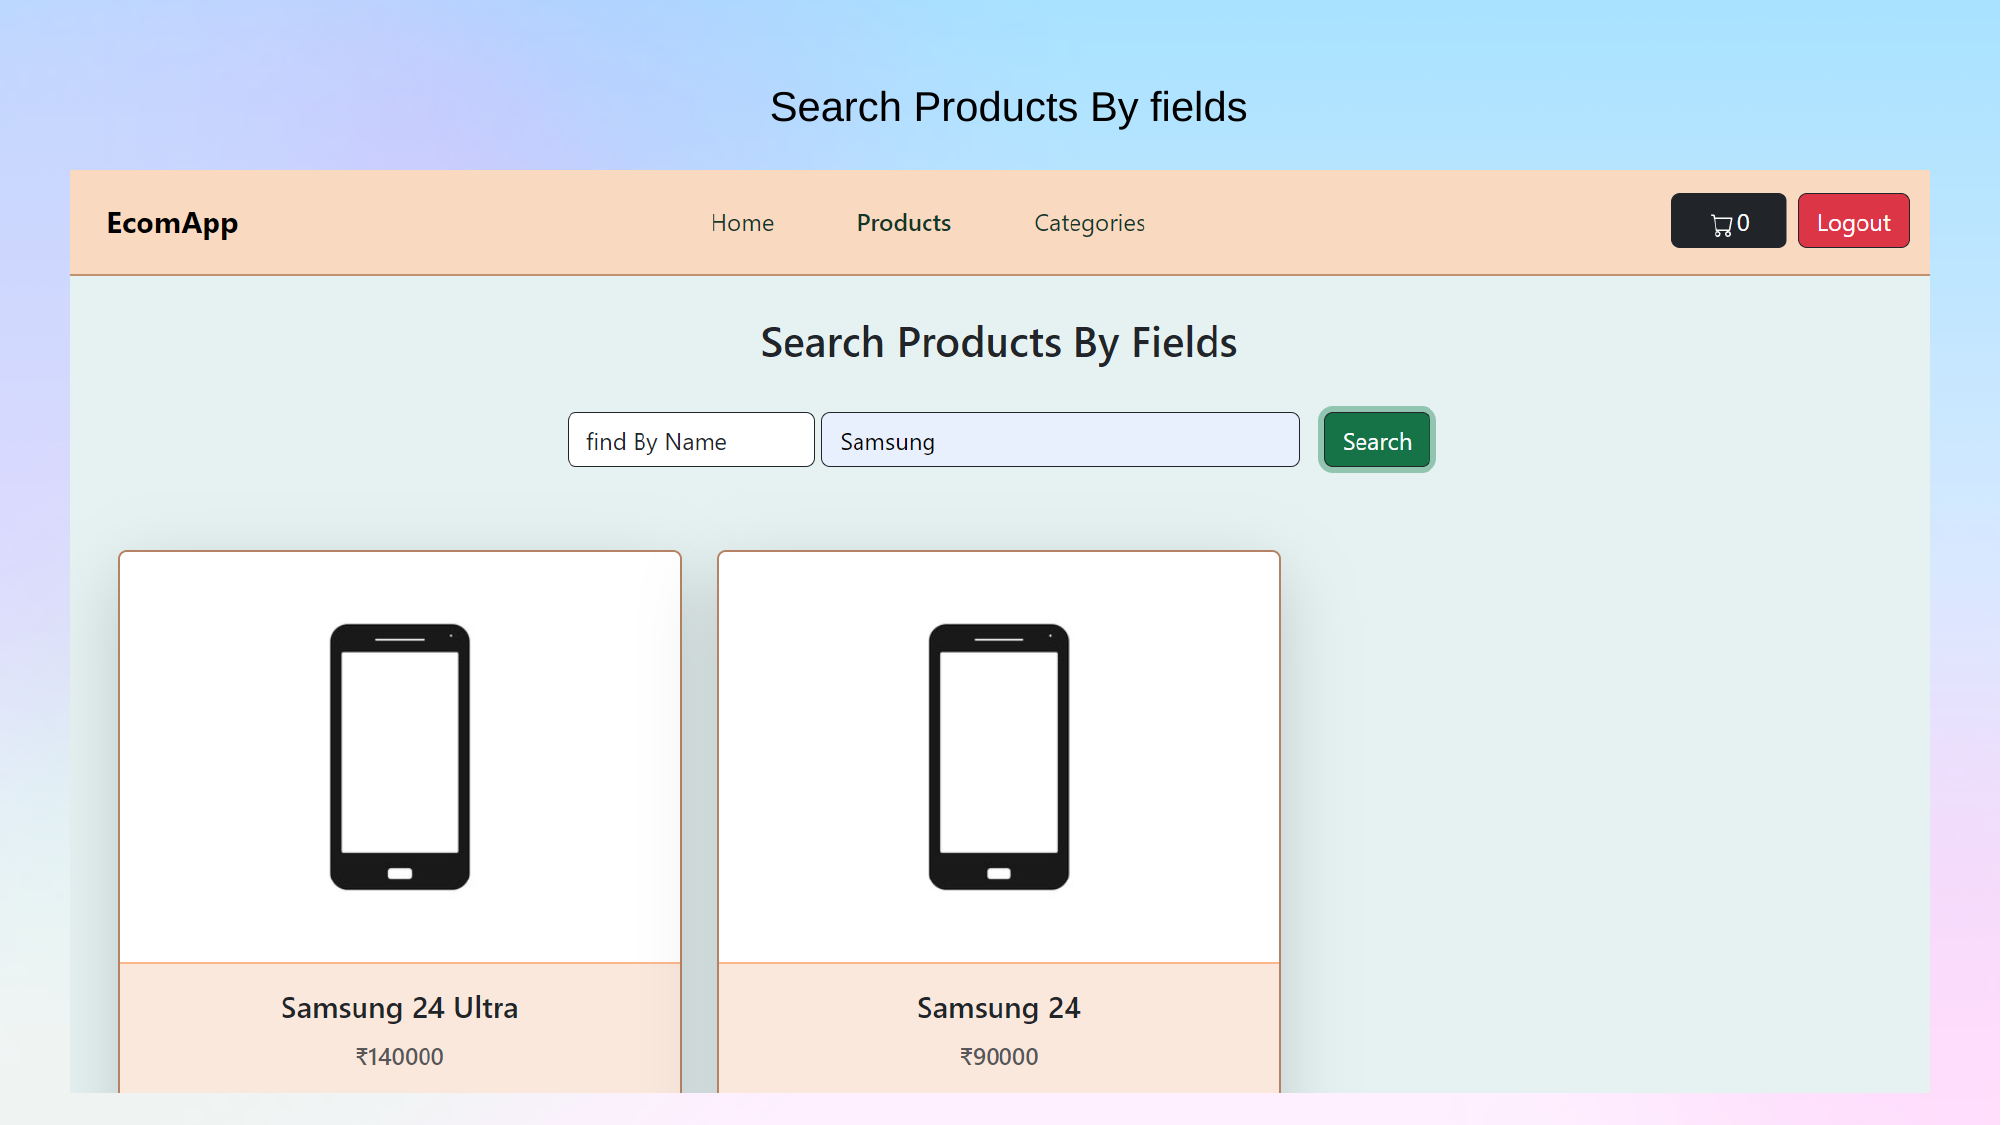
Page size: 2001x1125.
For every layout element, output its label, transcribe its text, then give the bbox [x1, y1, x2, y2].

picture [0, 0, 2000, 1125]
text_box Search Products By fields [156, 72, 1861, 138]
